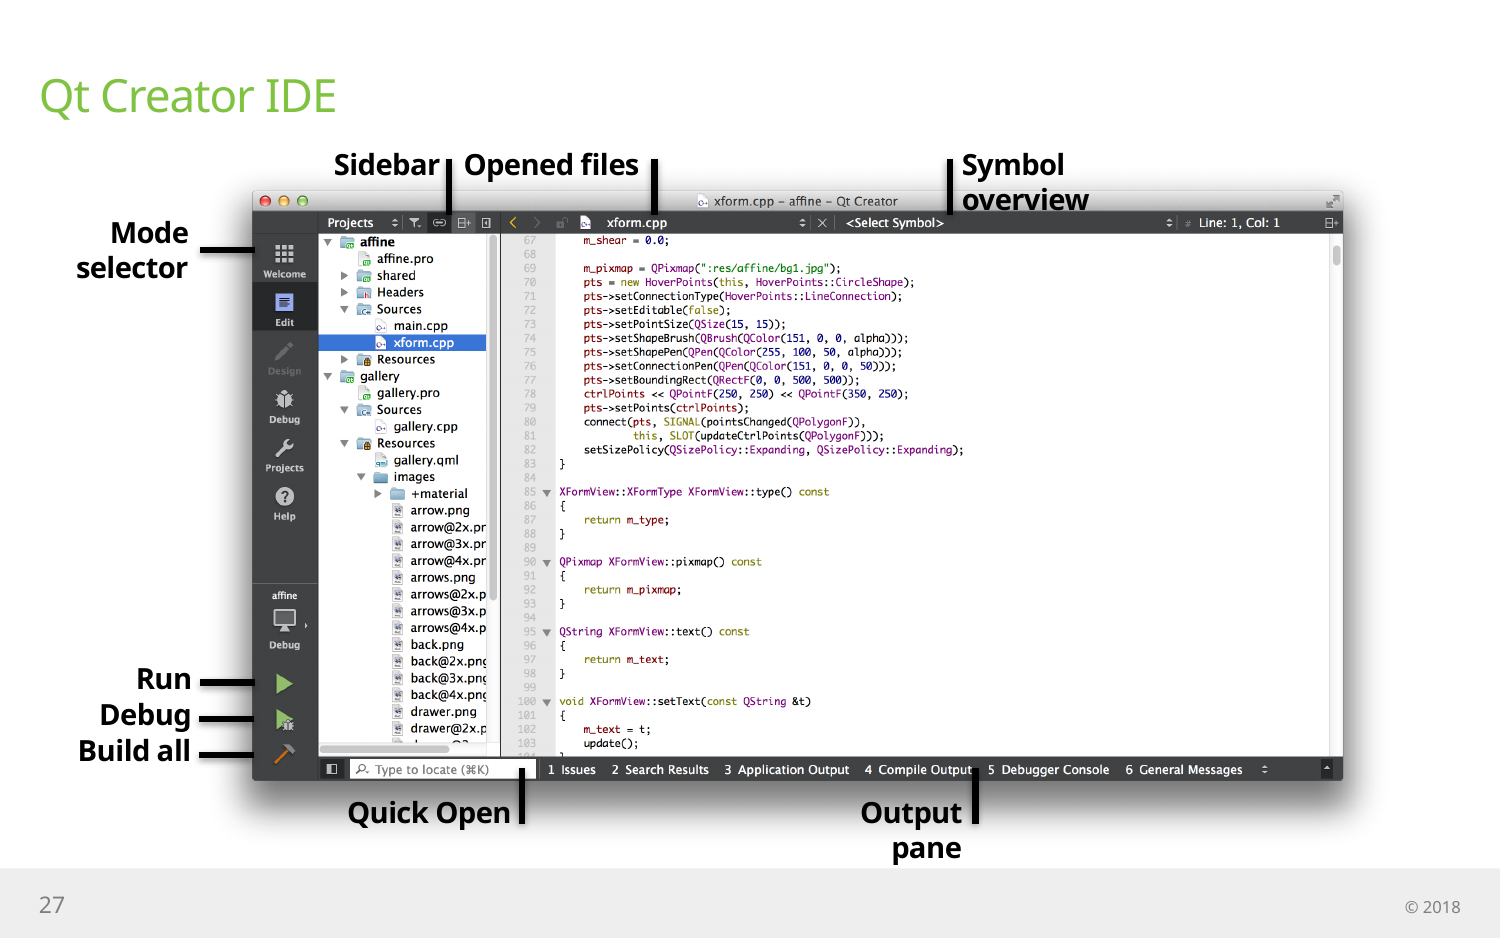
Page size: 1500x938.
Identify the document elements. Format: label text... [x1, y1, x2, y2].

text_box Symbol overview [961, 146, 1195, 156]
text_box Opened files [460, 146, 640, 156]
text_box Mode selector [51, 214, 189, 285]
text_box Debug [55, 696, 192, 732]
picture [199, 158, 1397, 854]
footer © 2018 [1188, 896, 1461, 917]
text_box Run [55, 660, 193, 696]
title Qt Creator IDE [39, 66, 1052, 195]
slide_number 27 [39, 892, 410, 921]
text_box Sidebar [261, 146, 441, 156]
text_box Build all [54, 732, 192, 768]
